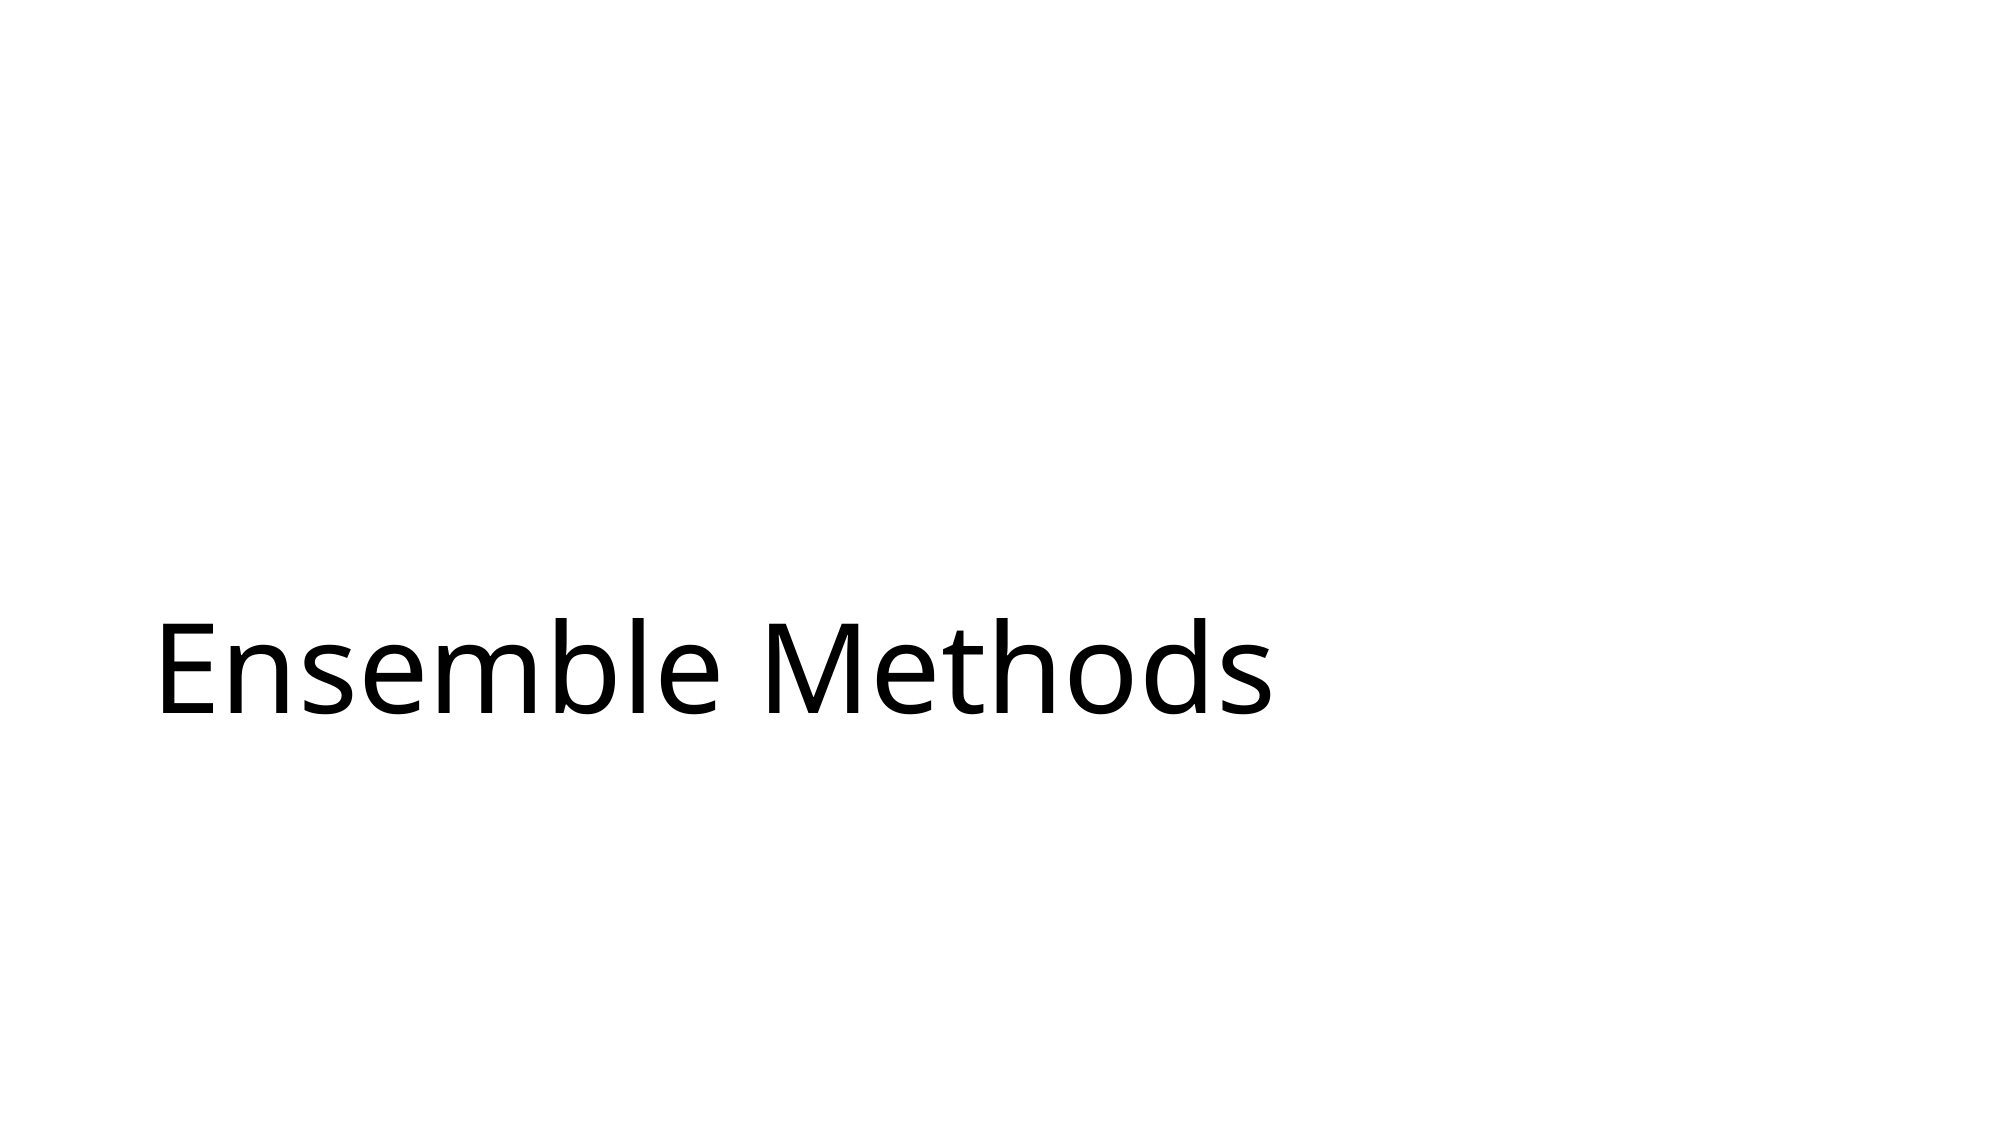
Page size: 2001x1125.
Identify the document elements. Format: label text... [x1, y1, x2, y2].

title Ensemble Methods [136, 280, 1862, 749]
